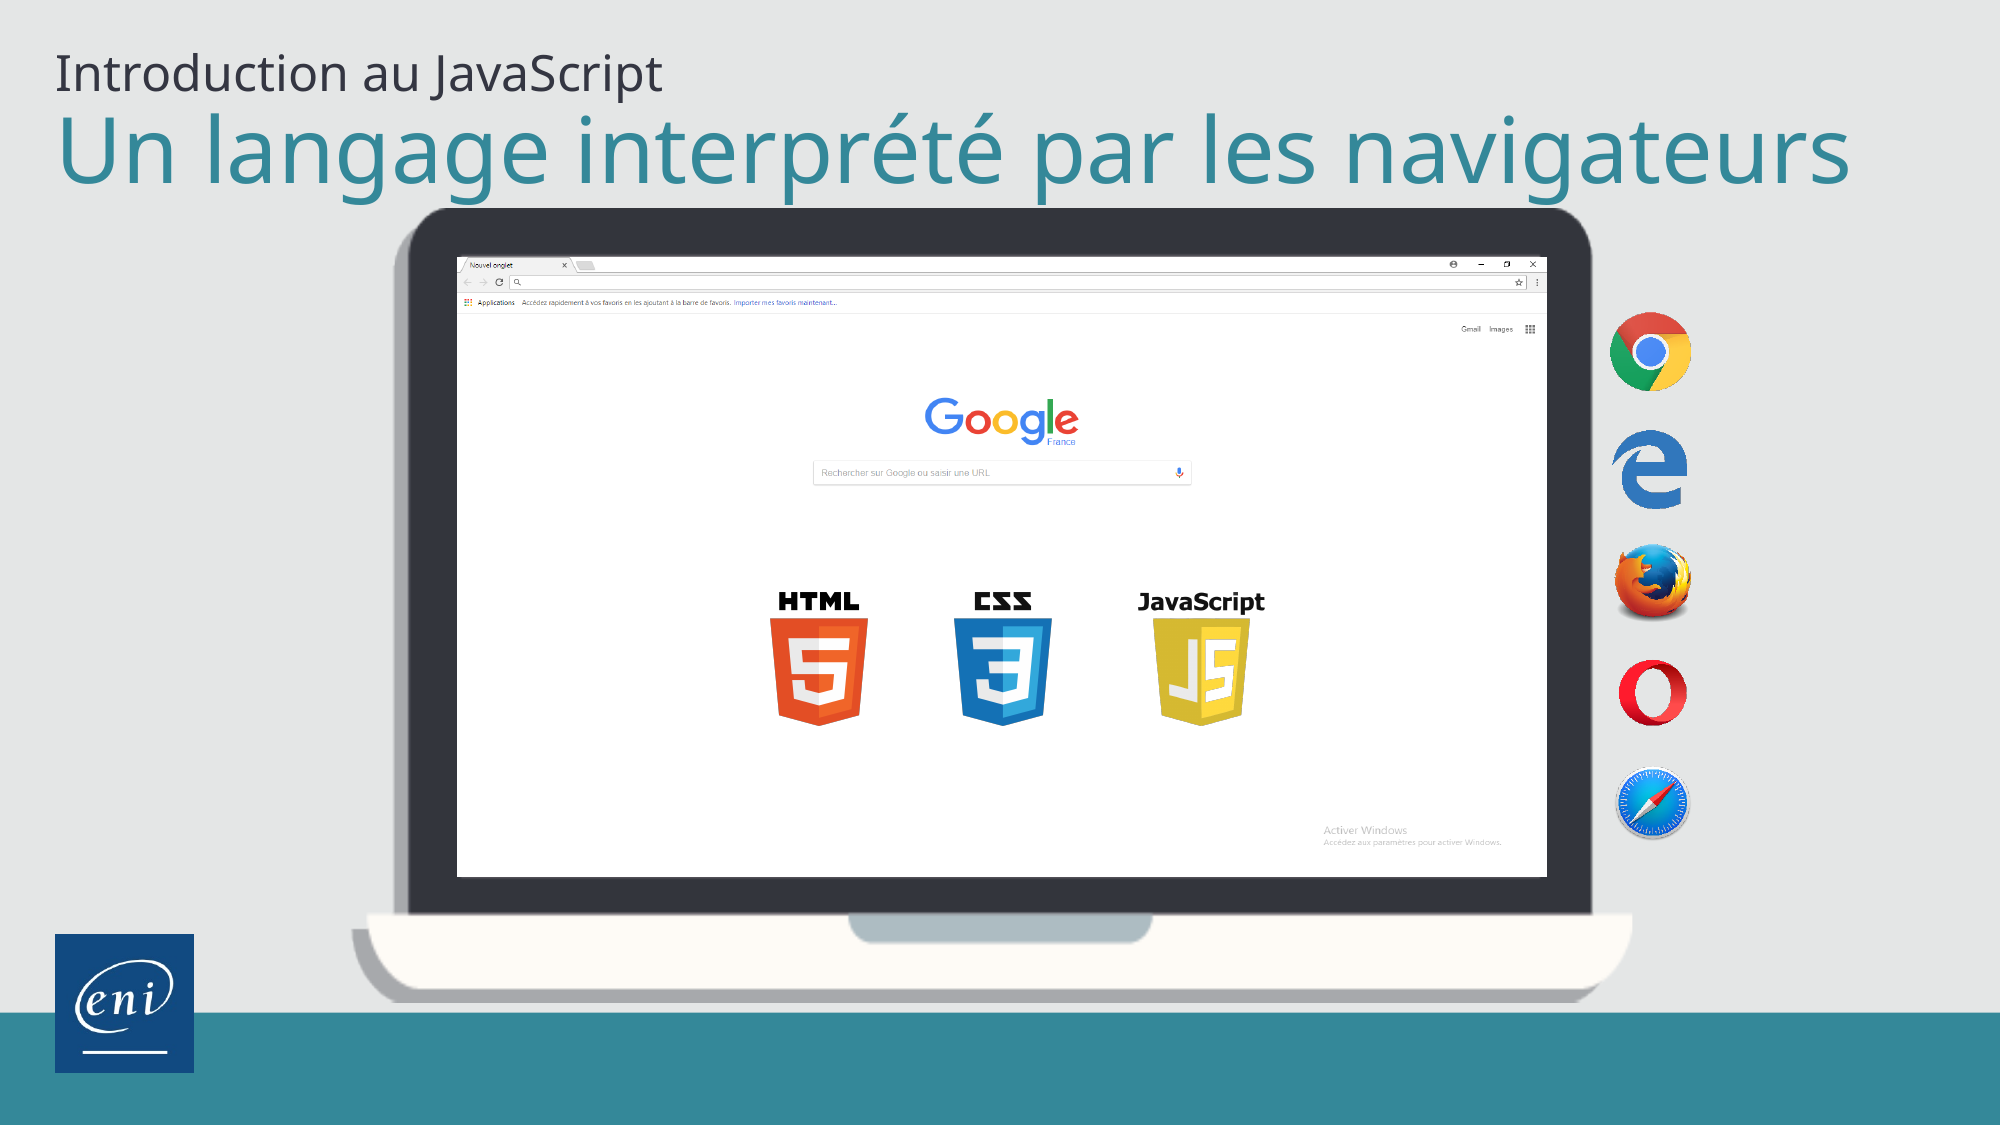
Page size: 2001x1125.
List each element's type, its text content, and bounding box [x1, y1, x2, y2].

picture [55, 934, 194, 1073]
list Introduction au JavaScript [55, 31, 1952, 103]
picture [307, 208, 1693, 1003]
title Un langage interprété par les navigateurs [55, 104, 1952, 303]
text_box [770, 592, 1265, 726]
